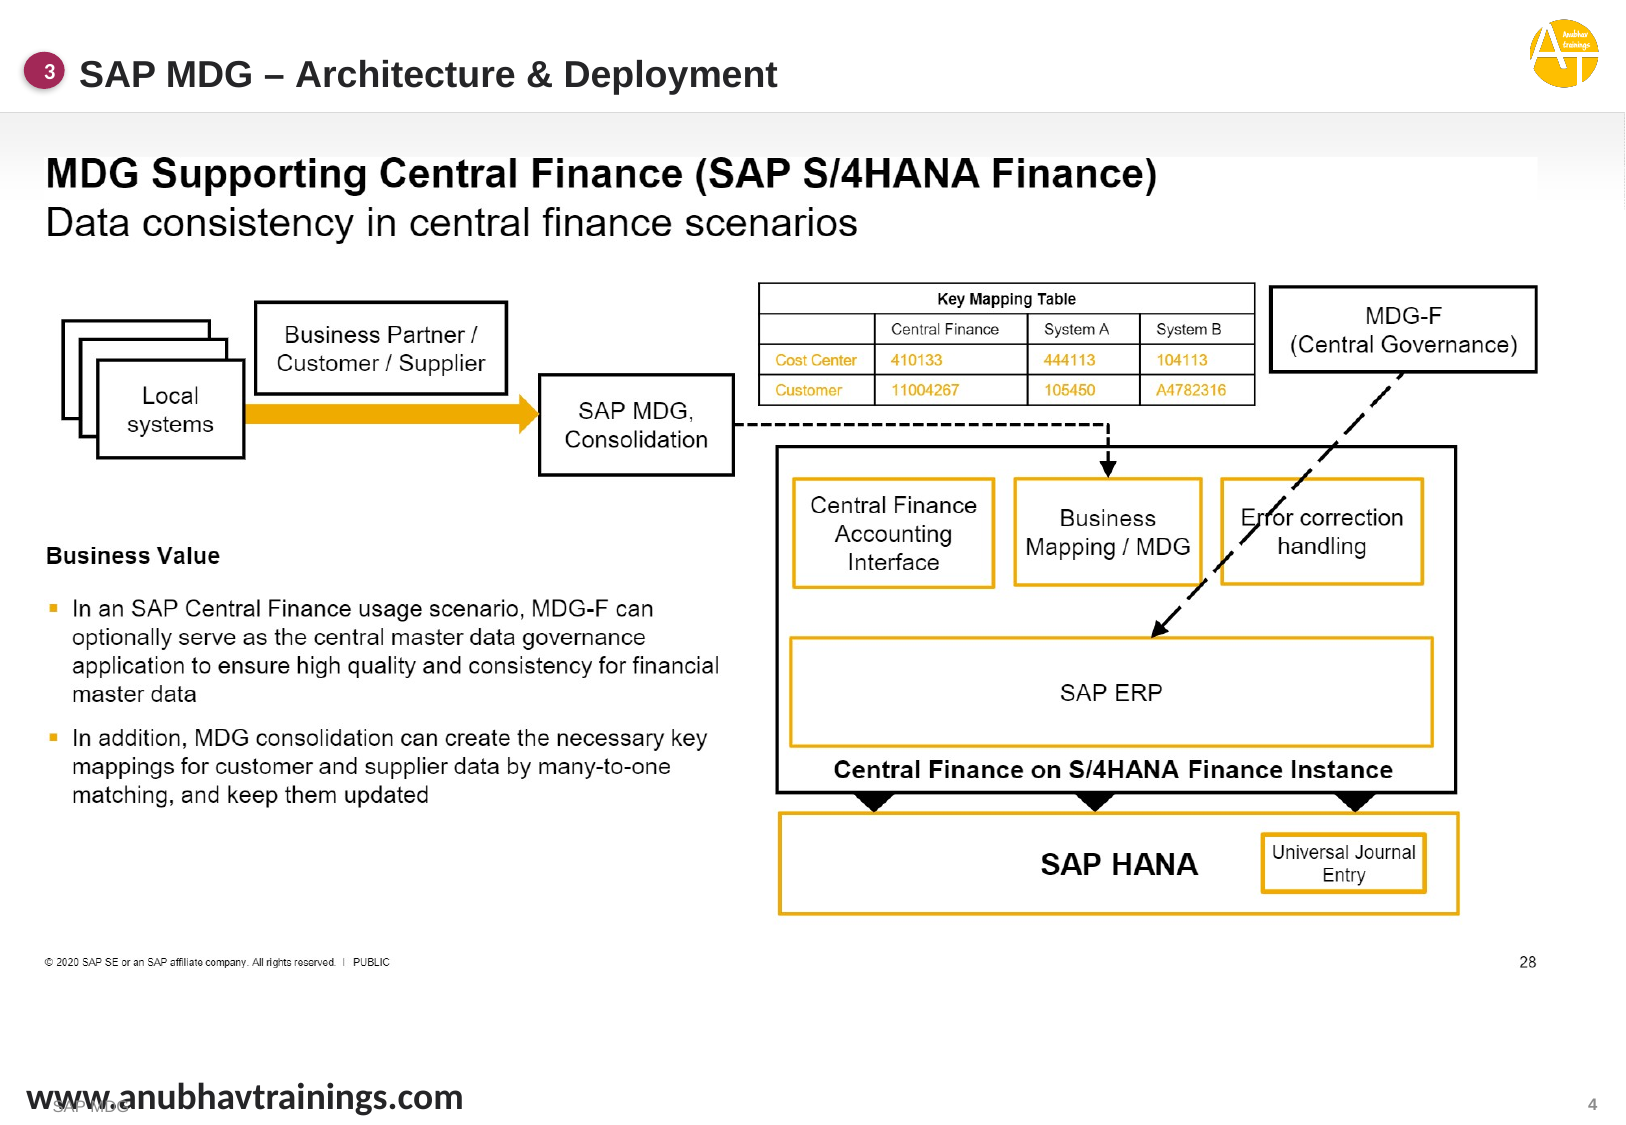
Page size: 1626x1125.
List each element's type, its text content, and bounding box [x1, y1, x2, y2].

picture [0, 113, 1625, 210]
text_box SAP MDG – Architecture & Deployment [64, 42, 1402, 103]
text_box [44, 157, 1538, 968]
text_box 3 [23, 50, 64, 90]
picture [1523, 15, 1602, 93]
